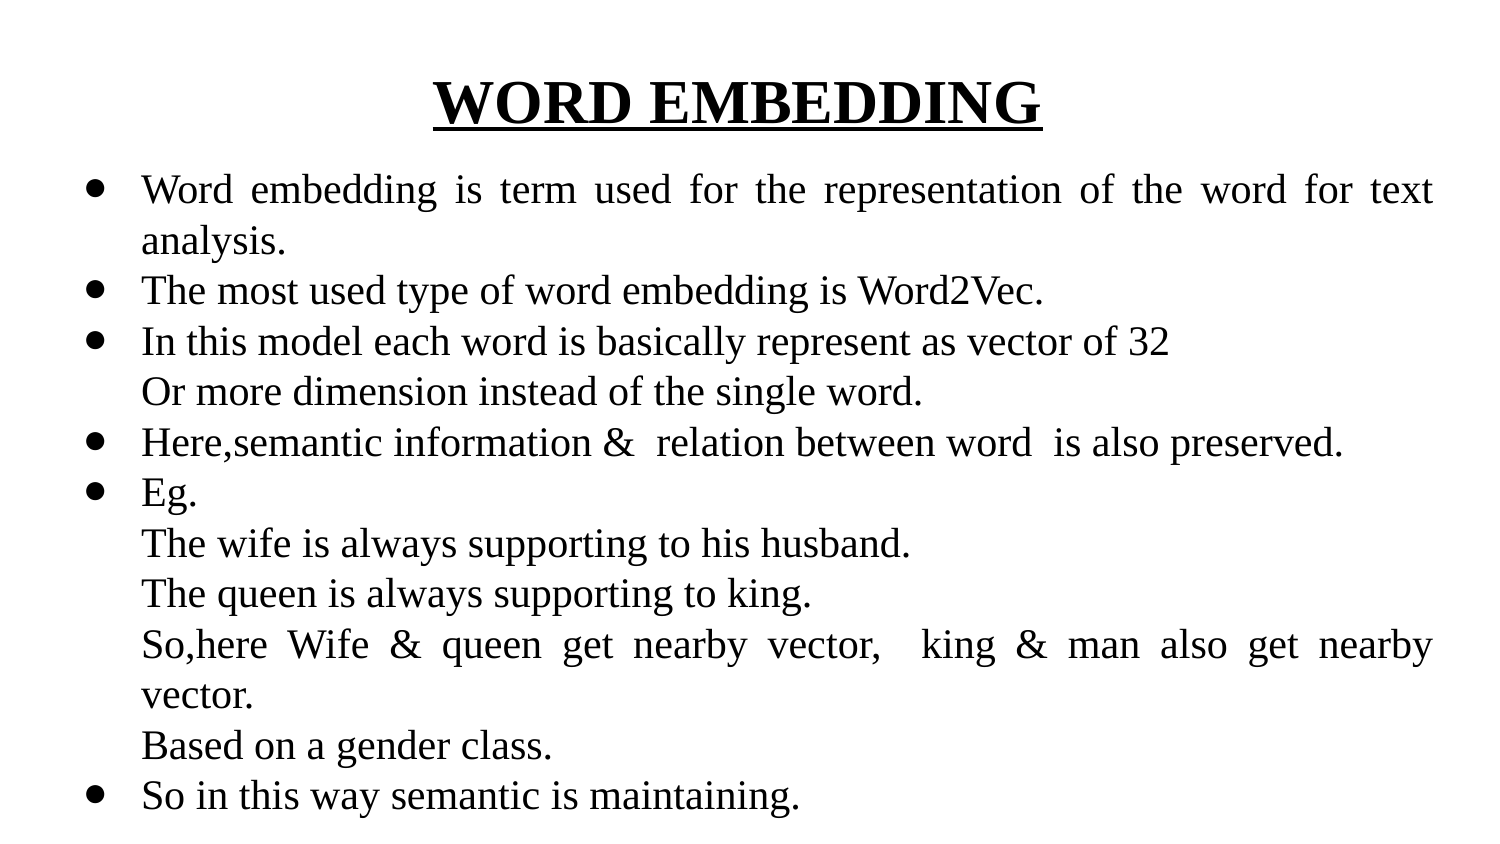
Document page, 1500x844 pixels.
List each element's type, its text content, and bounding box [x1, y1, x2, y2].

text_box WORD EMBEDDING [103, 46, 1372, 147]
title Word embedding is term used for the representation of the word for text analysis. The most used type of word embedding is Word2Vec. In this model each word is basically represent as vector of 32 Or more dimension instead of the single word. Here,semantic information & relation between word is also preserved. Eg. The wife is always supporting to his husband. The queen is always supporting to king. So,here Wife & queen get nearby vector, king & man also get nearby vector. Based on a gender class. So in this way semantic is maintaining. [51, 146, 1449, 835]
